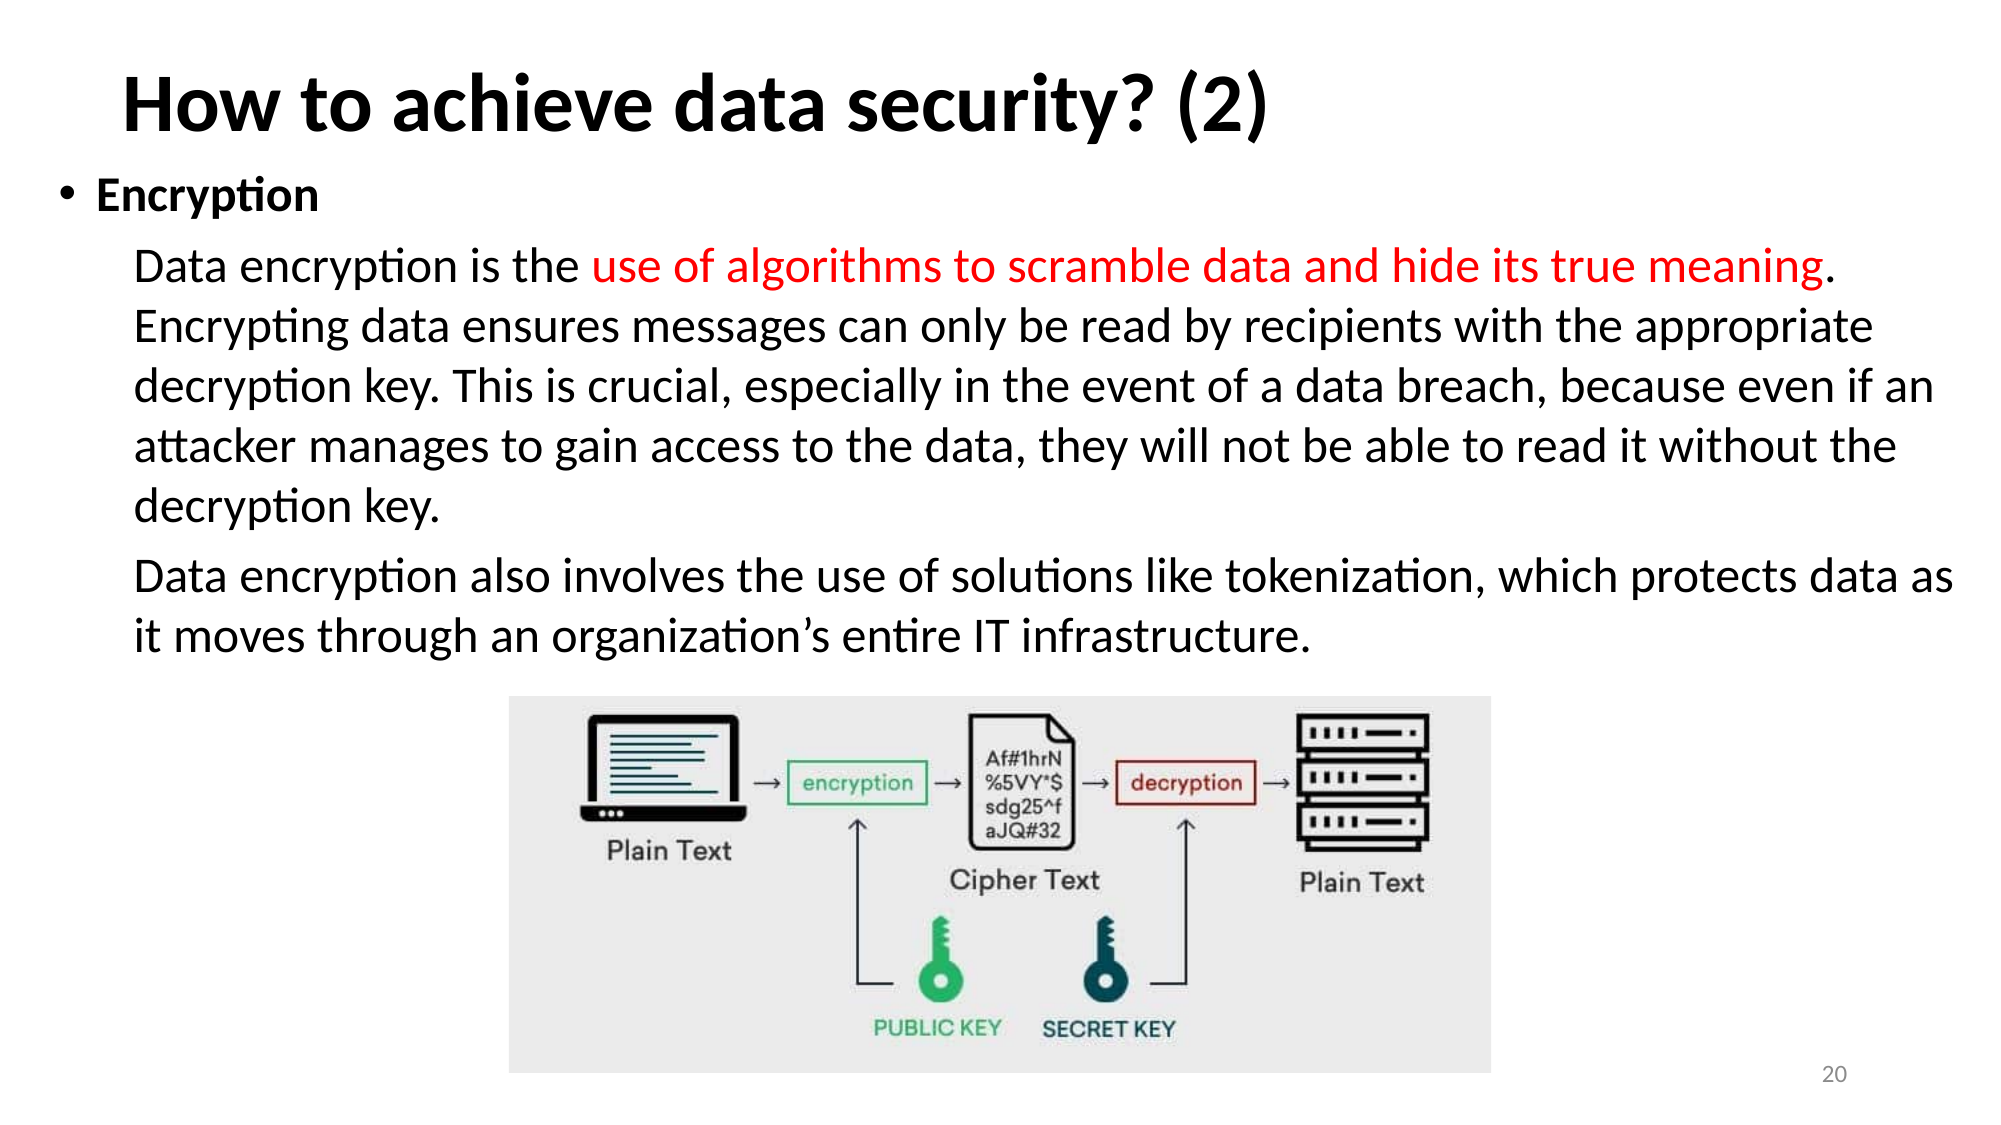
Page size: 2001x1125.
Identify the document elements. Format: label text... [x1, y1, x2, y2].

picture [508, 696, 1492, 1073]
text_box Encryption Data encryption is the use of algorithms to scramble data and hide its true meaning. Encrypting data ensures messages can only be read by recipients with the appropriate decryption key. This is crucial, especially in the event of a data breach, because even if an attacker manages to gain access to the data, they will not be able to read it without the decryption key. Data encryption also involves the use of solutions like tokenization, which protects data as it moves through an organization’s entire IT infrastructure. [43, 154, 1974, 924]
title How to achieve data security? (2) [107, 0, 1957, 154]
slide_number 20 [1412, 1042, 1863, 1103]
